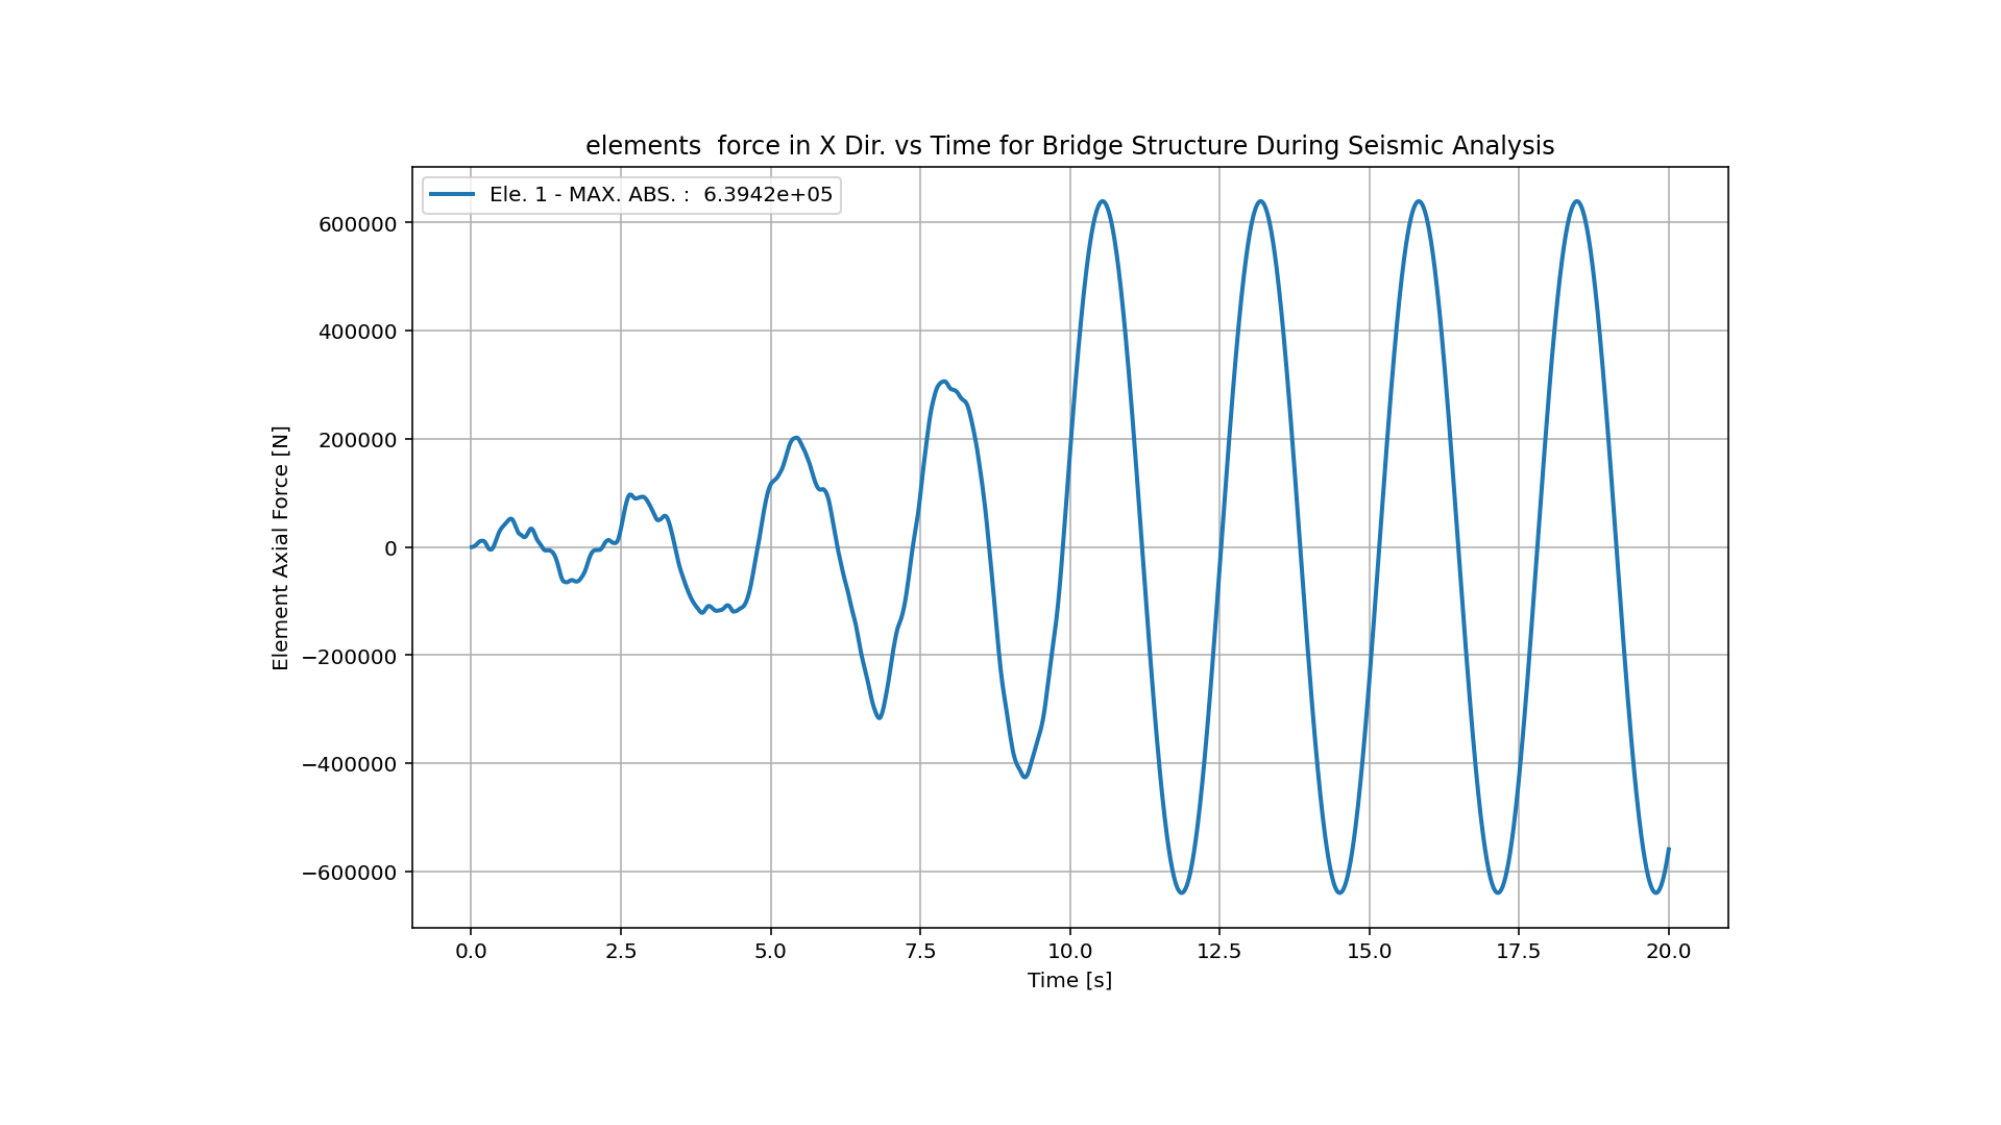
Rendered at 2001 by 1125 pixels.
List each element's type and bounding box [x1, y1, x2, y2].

picture [257, 119, 1743, 1006]
